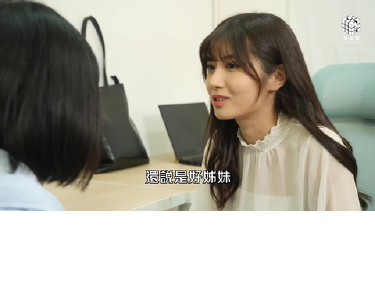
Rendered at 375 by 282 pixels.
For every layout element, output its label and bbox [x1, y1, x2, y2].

picture [0, 0, 375, 212]
